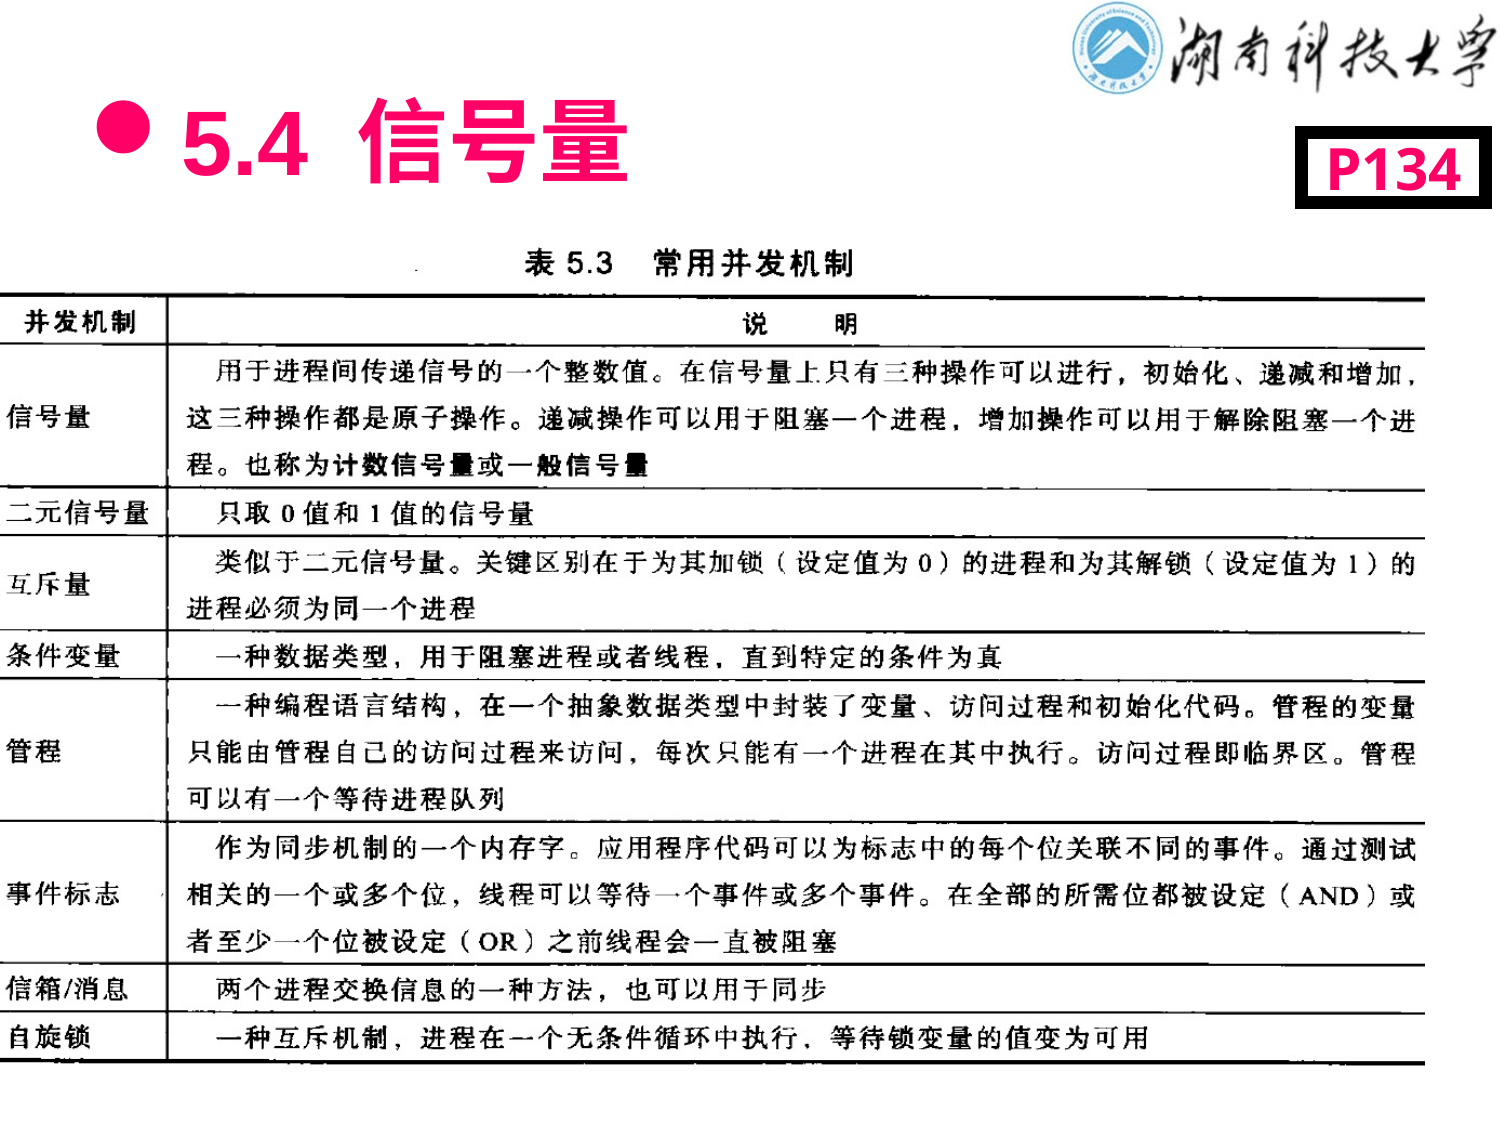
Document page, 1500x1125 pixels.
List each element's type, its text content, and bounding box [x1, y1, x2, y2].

title 5.4 信号量 [74, 44, 1426, 233]
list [0, 232, 1425, 1072]
text_box P134 [1301, 132, 1486, 203]
picture [1069, 0, 1500, 97]
